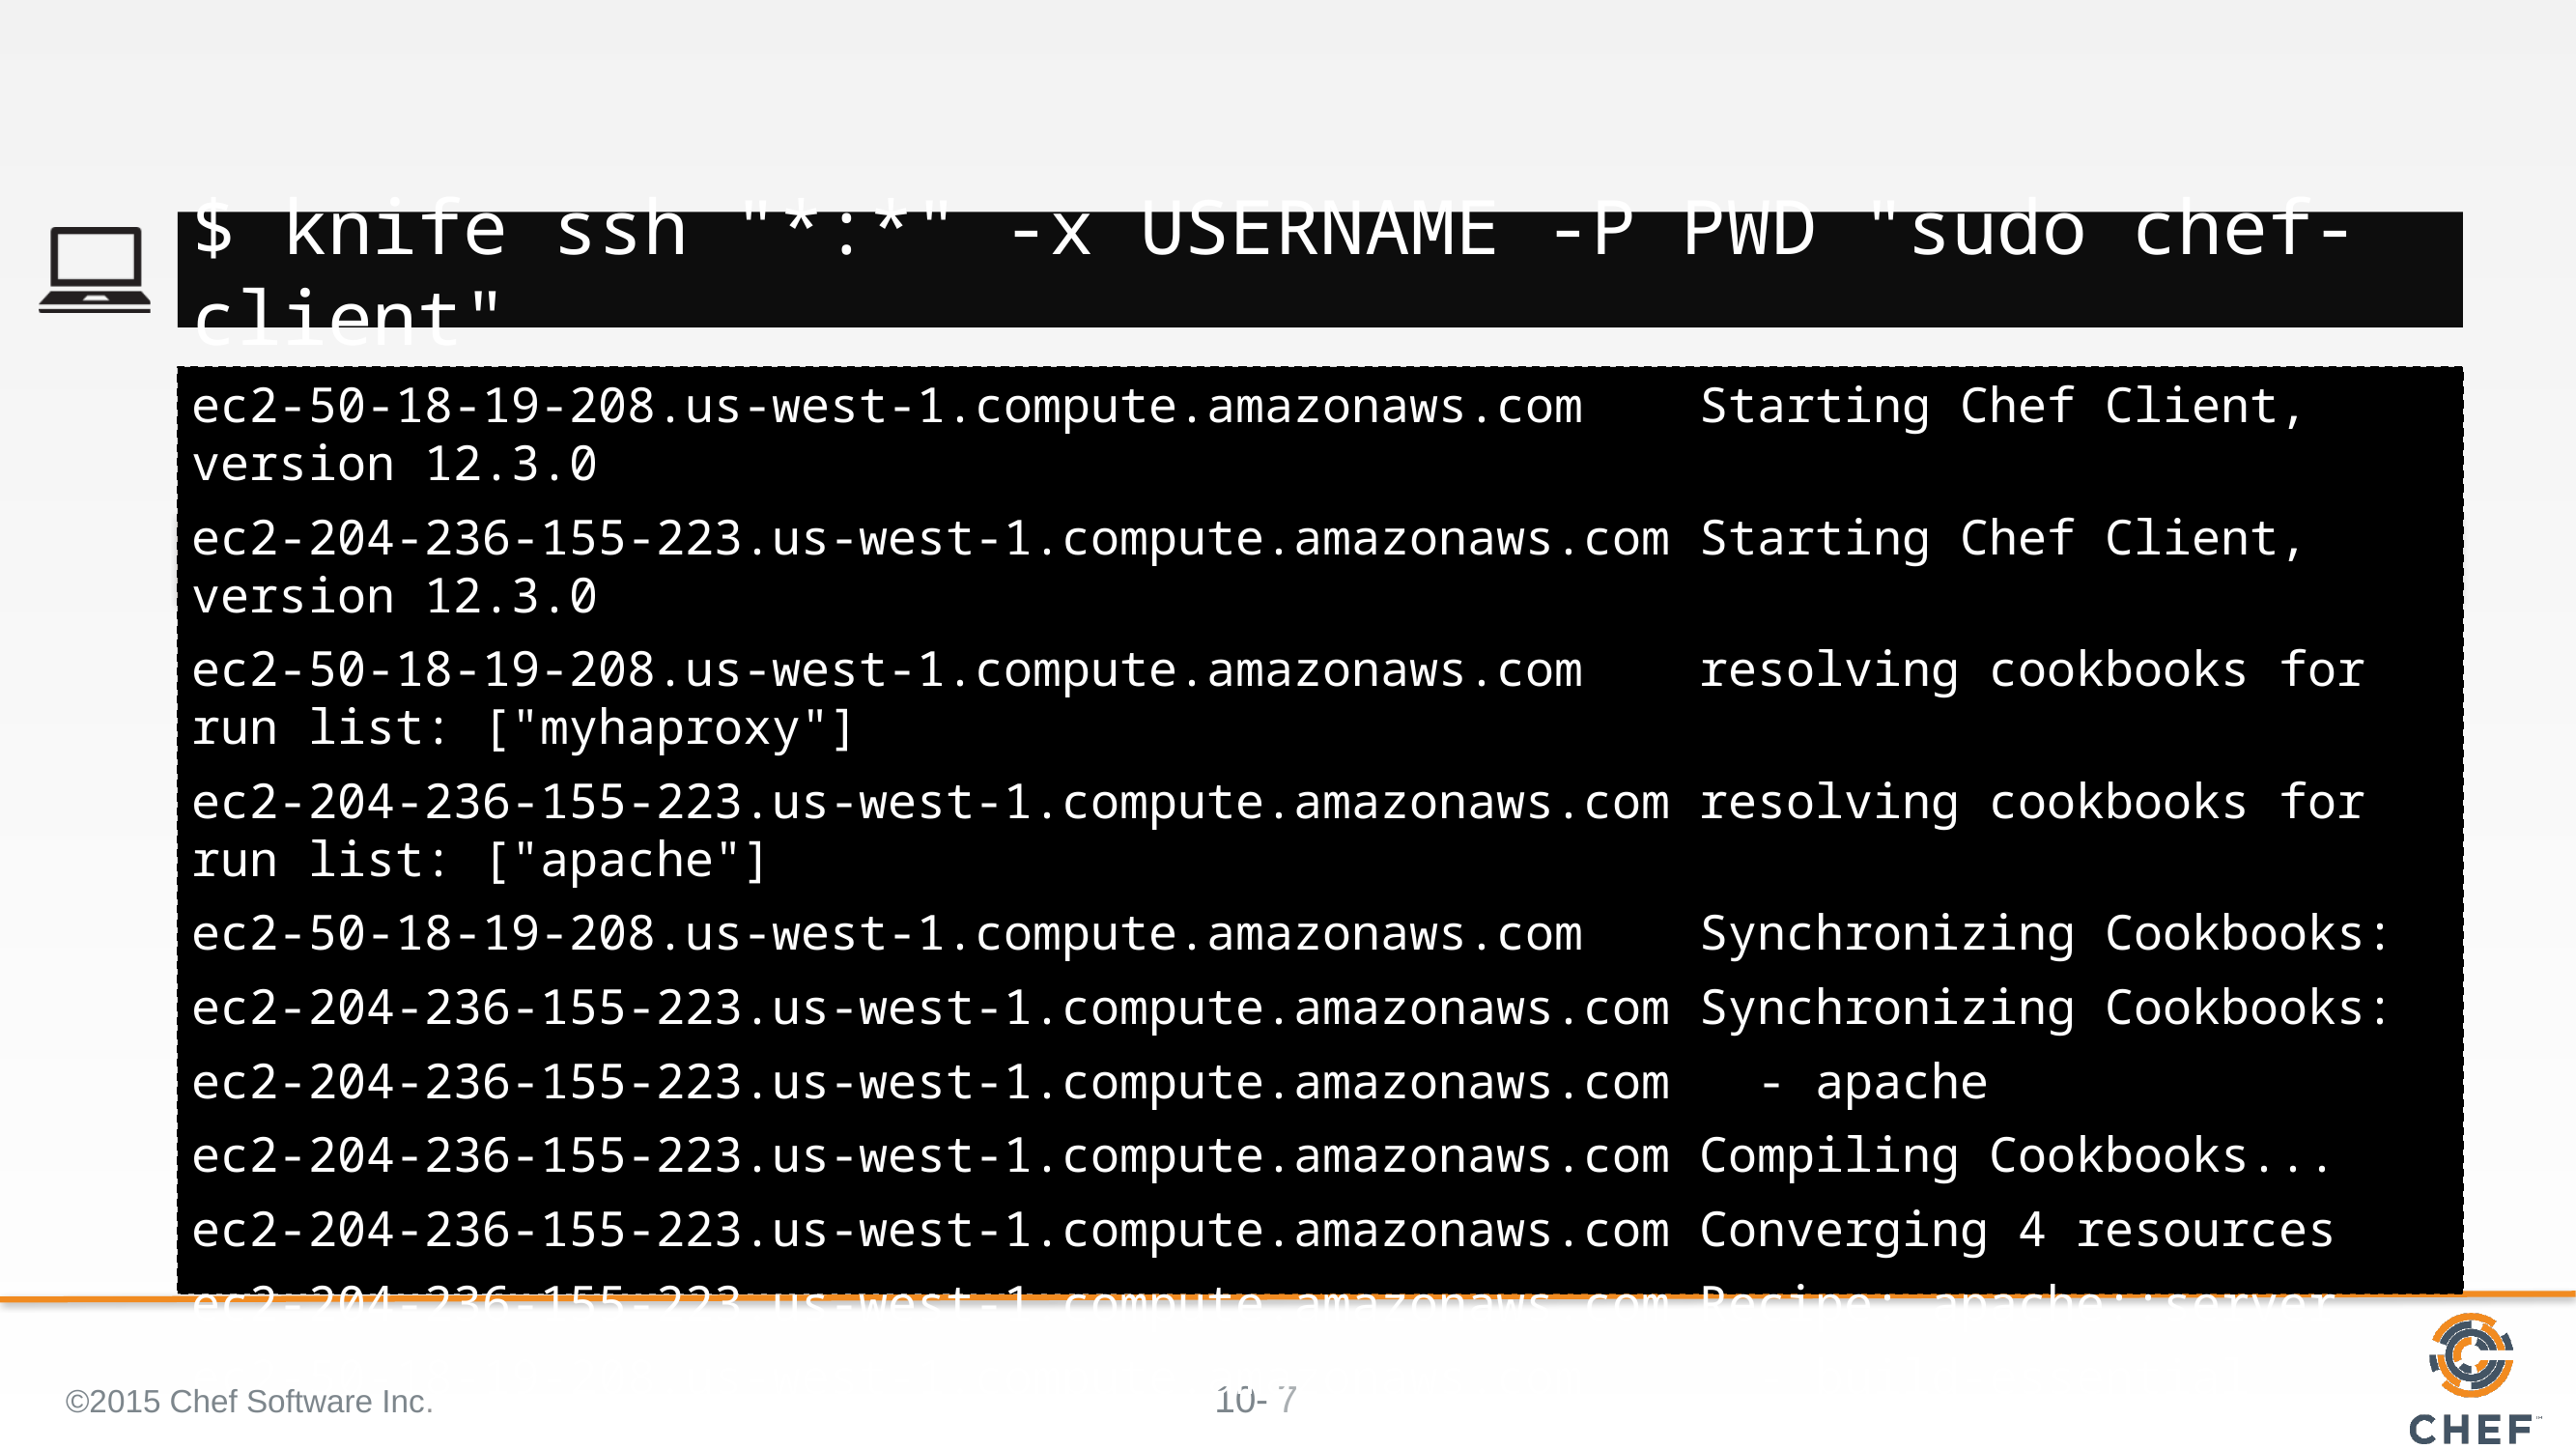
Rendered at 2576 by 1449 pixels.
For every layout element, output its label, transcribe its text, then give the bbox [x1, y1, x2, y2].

list $ knife ssh "*:*" -x USERNAME -P PWD "sudo chef-client" [177, 212, 2463, 327]
slide_number 7 [998, 1359, 1578, 1437]
list ec2-50-18-19-208.us-west-1.compute.amazonaws.com Starting Chef Client, version 12.3.0 ec2-204-236-155-223.us-west-1.compute.amazonaws.com Starting Chef Client, version 12.3.0 ec2-50-18-19-208.us-west-1.compute.amazonaws.com resolving cookbooks for run list: ["myhaproxy"] ec2-204-236-155-223.us-west-1.compute.amazonaws.com resolving cookbooks for run list: ["apache"] ec2-50-18-19-208.us-west-1.compute.amazonaws.com Synchronizing Cookbooks: ec2-204-236-155-223.us-west-1.compute.amazonaws.com Synchronizing Cookbooks: ec2-204-236-155-223.us-west-1.compute.amazonaws.com - apache ec2-204-236-155-223.us-west-1.compute.amazonaws.com Compiling Cookbooks... ec2-204-236-155-223.us-west-1.compute.amazonaws.com Converging 4 resources ec2-204-236-155-223.us-west-1.compute.amazonaws.com Recipe: apache::server ec2-50-18-19-208.us-west-1.compute.amazonaws.com - build-essential [177, 366, 2464, 1294]
picture [2399, 1297, 2550, 1449]
footer ©2015 Chef Software Inc. [51, 1359, 952, 1440]
